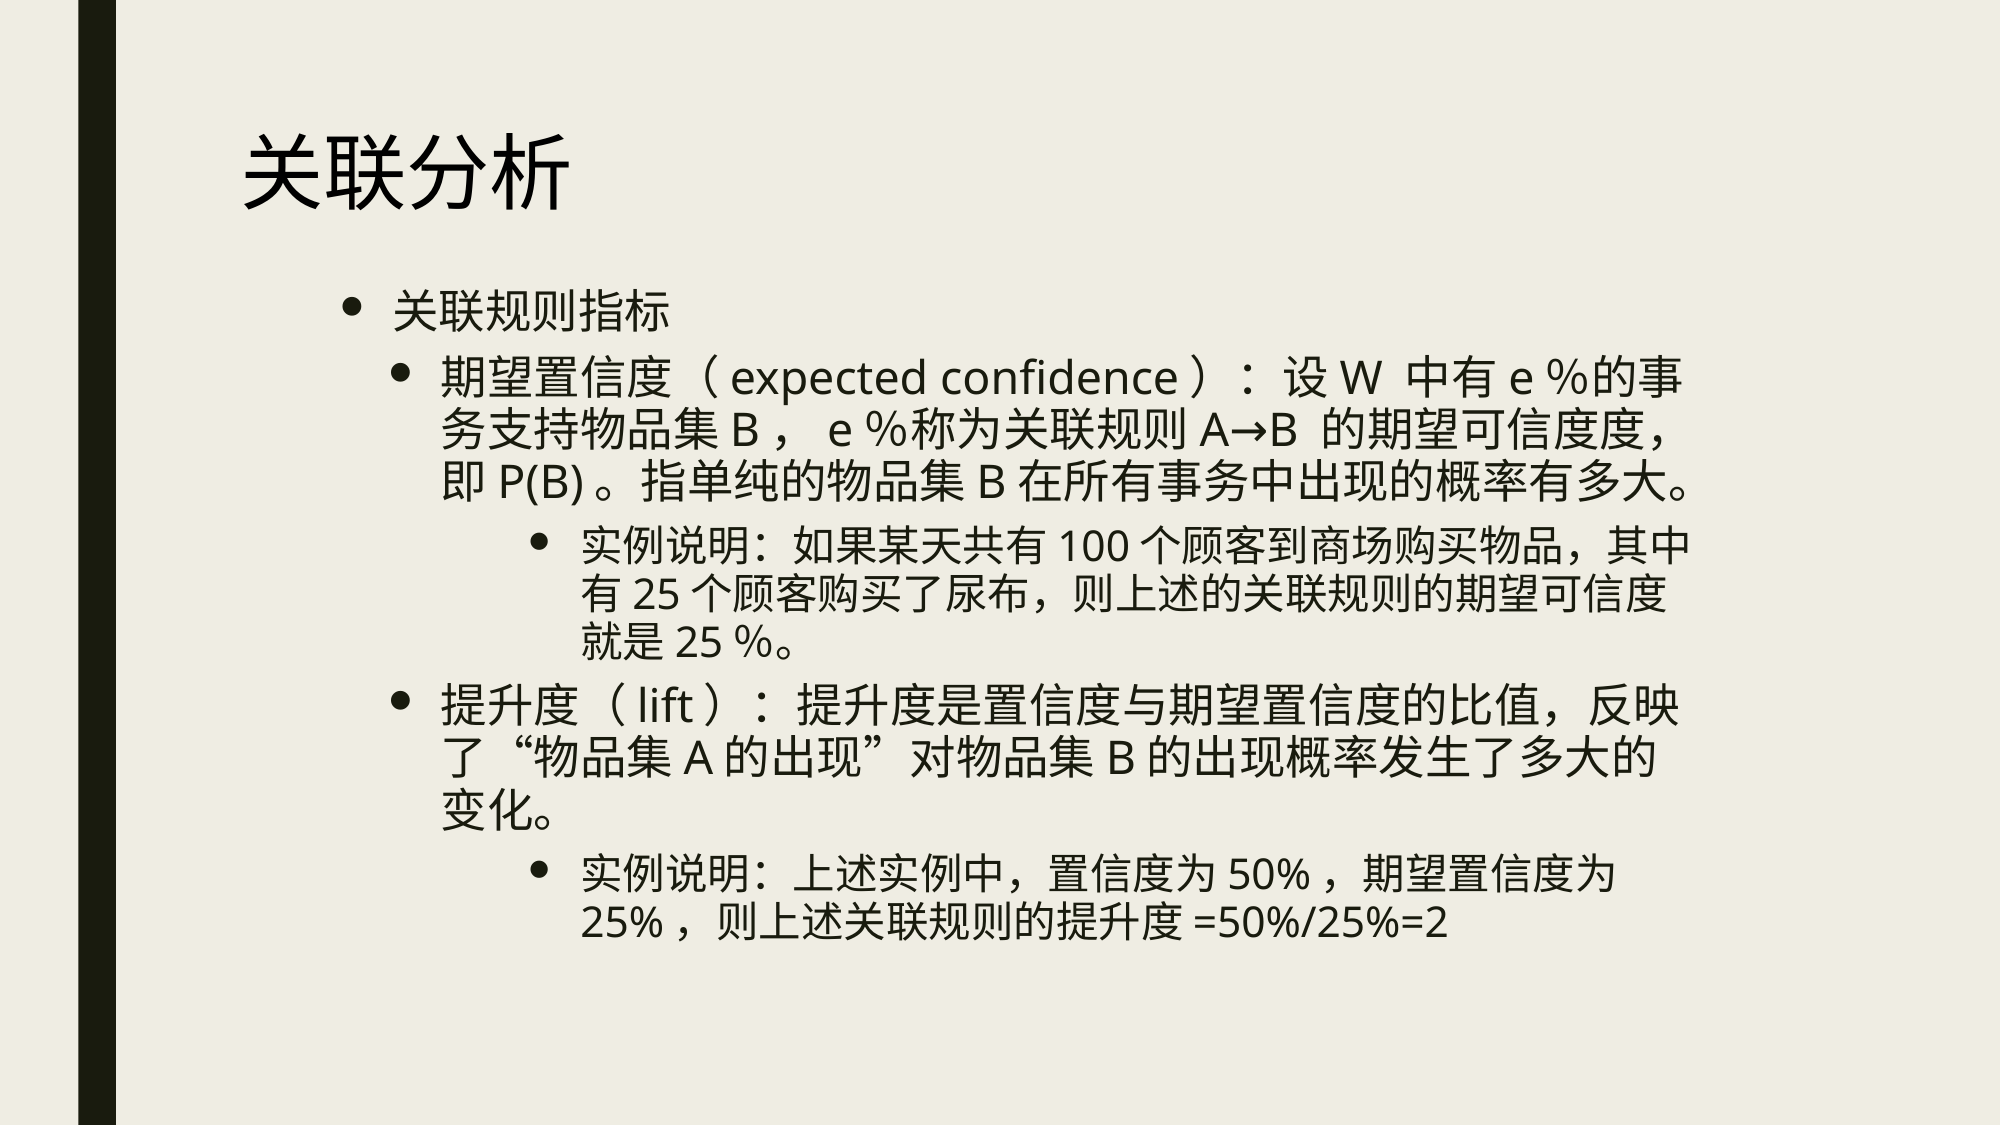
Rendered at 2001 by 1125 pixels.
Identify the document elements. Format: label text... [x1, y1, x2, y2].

list 关联规则指标 期望置信度（expected confidence）：设W 中有e％的事务支持物品集B，e％称为关联规则A→B 的期望可信度度，即P(B)。指单纯的物品集B在所有事务中出现的概率有多大。 实例说明：如果某天共有100个顾客到商场购买物品，其中有25个顾客购买了尿布，则上述的关联规则的期望可信度就是25％。 提升度（lift）：提升度是置信度与期望置信度的比值，反映了“物品集A的出现”对物品集B的出现概率发生了多大的变化。 实例说明：上述实例中，置信度为50%，期望置信度为25%，则上述关联规则的提升度=50%/25%=2 [324, 278, 1709, 1003]
title 关联分析 [225, 112, 1800, 357]
